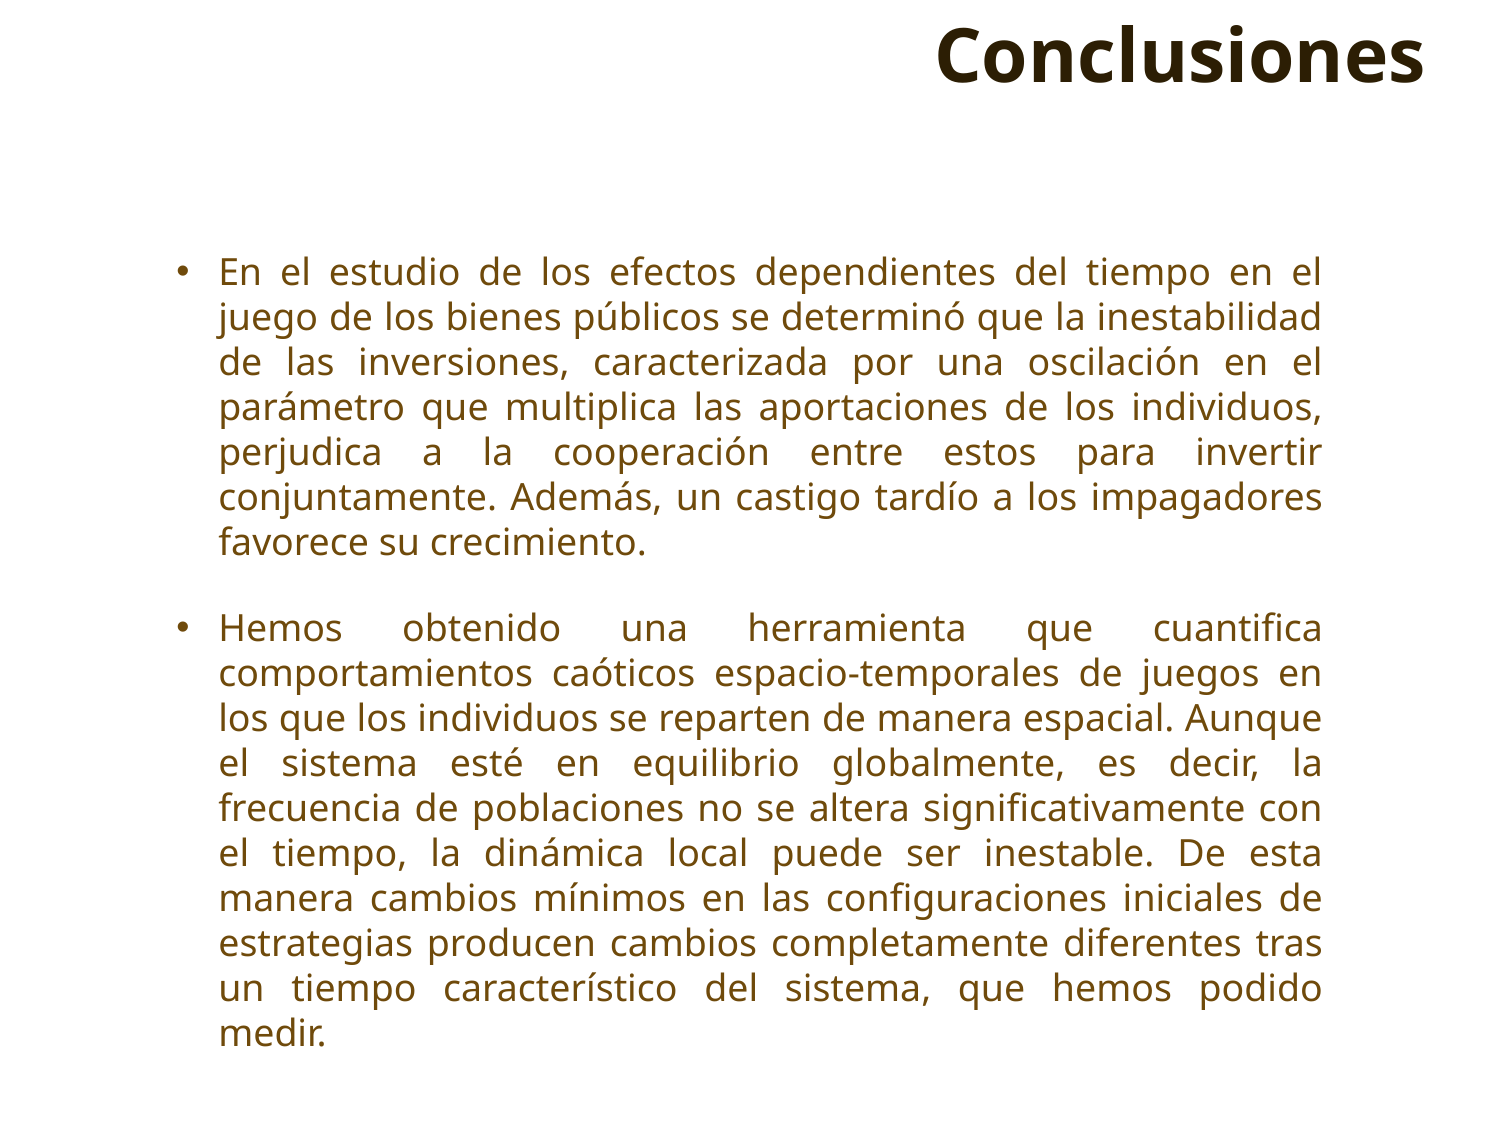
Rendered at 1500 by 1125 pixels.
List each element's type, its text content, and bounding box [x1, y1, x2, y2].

text_box Conclusiones [0, 0, 1441, 105]
text_box Hemos obtenido una herramienta que cuantifica comportamientos caóticos espacio-temporales de juegos en los que los individuos se reparten de manera espacial. Aunque el sistema esté en equilibrio globalmente, es decir, la frecuencia de poblaciones no se altera significativamente con el tiempo, la dinámica local puede ser inestable. De esta manera cambios mínimos en las configuraciones iniciales de estrategias producen cambios completamente diferentes tras un tiempo característico del sistema, que hemos podido medir. [161, 596, 1339, 1062]
text_box En el estudio de los efectos dependientes del tiempo en el juego de los bienes públicos se determinó que la inestabilidad de las inversiones, caracterizada por una oscilación en el parámetro que multiplica las aportaciones de los individuos, perjudica a la cooperación entre estos para invertir conjuntamente. Además, un castigo tardío a los impagadores favorece su crecimiento. [161, 240, 1339, 571]
